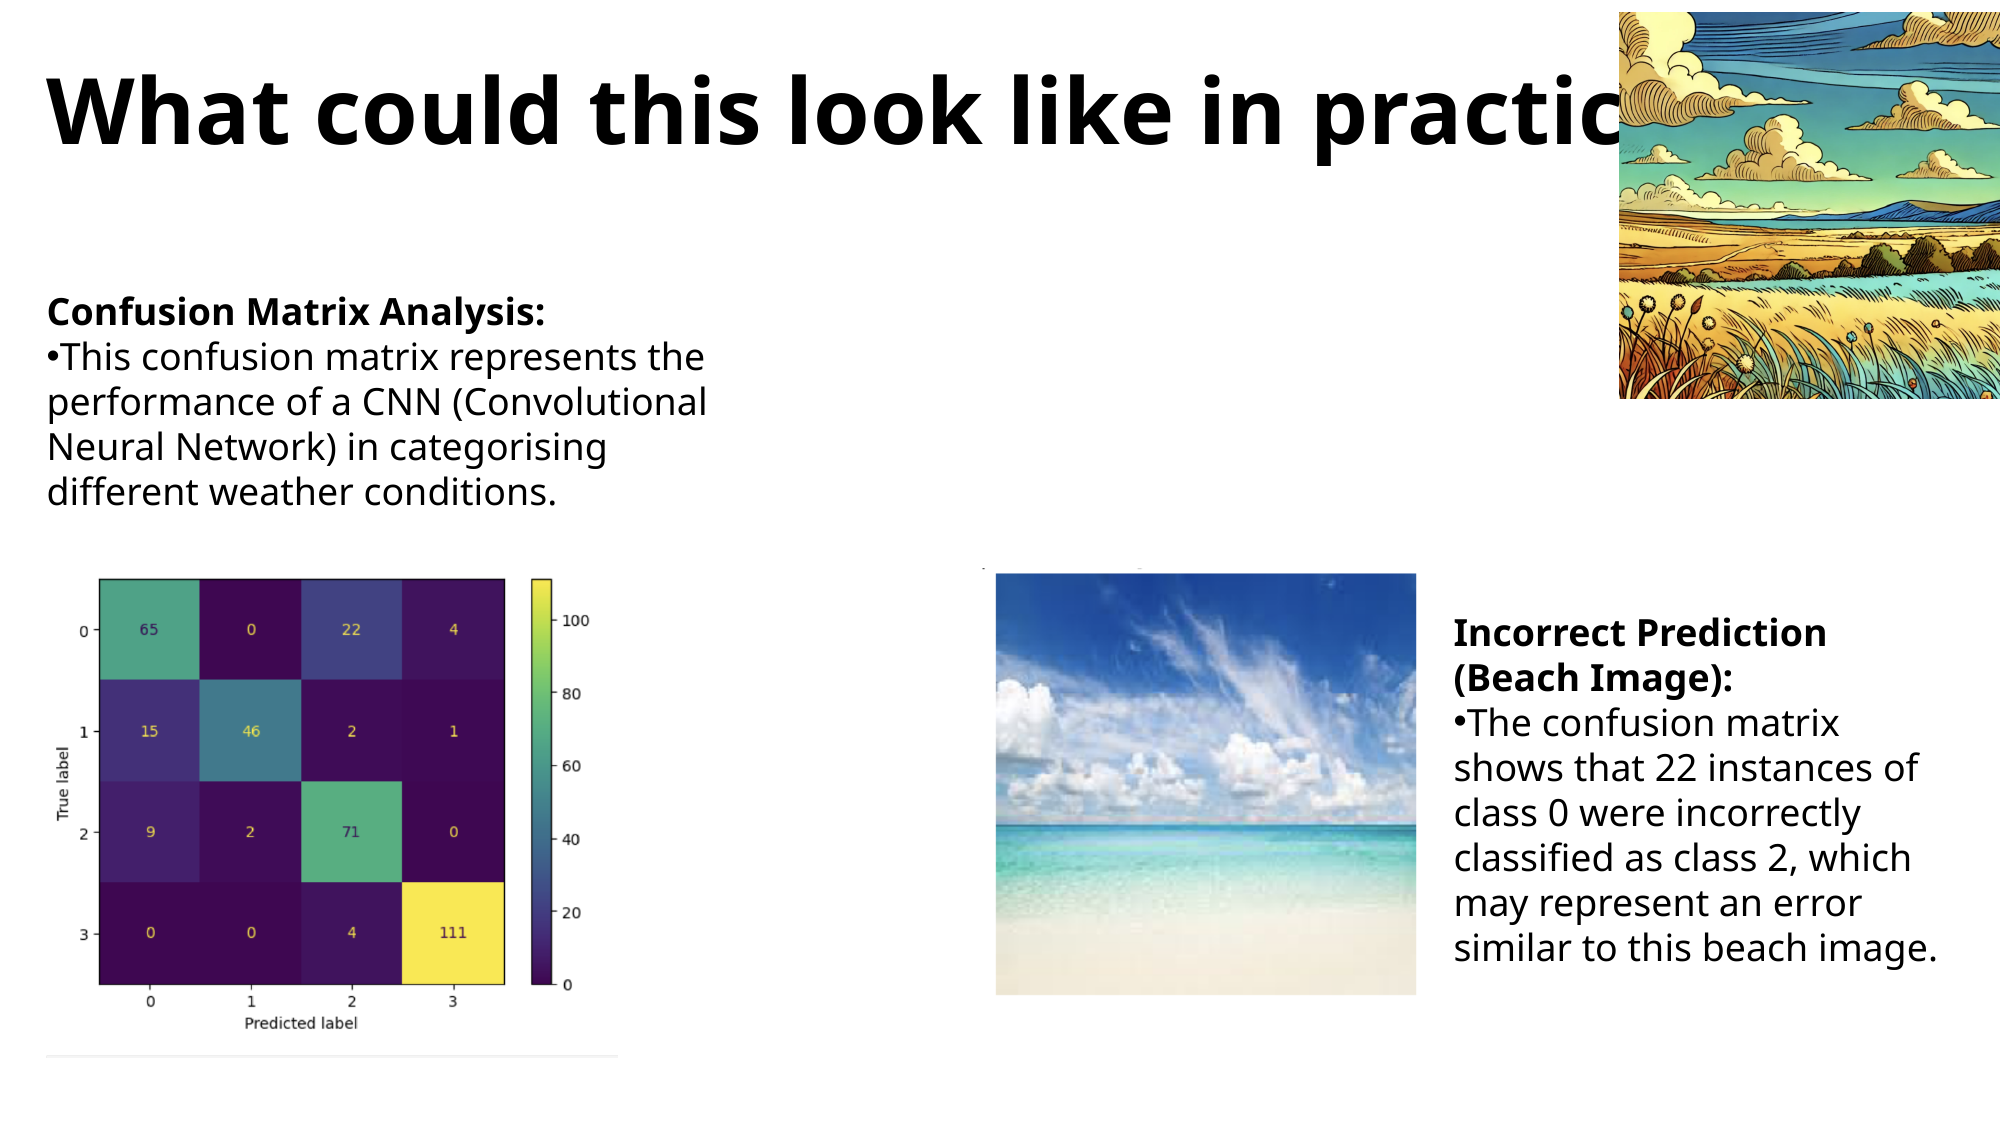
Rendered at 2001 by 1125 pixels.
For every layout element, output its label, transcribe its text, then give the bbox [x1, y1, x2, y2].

picture [1619, 12, 2000, 399]
text_box Incorrect Prediction (Beach Image): The confusion matrix shows that 22 instances of class 0 were incorrectly classified as class 2, which may represent an error similar to this beach image. [1438, 601, 1968, 1021]
picture [966, 568, 1439, 999]
title What could this look like in practice? [31, 6, 1757, 224]
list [31, 568, 618, 1058]
text_box Confusion Matrix Analysis: This confusion matrix represents the performance of a CNN (Convolutional Neural Network) in categorising different weather conditions. [31, 280, 770, 566]
